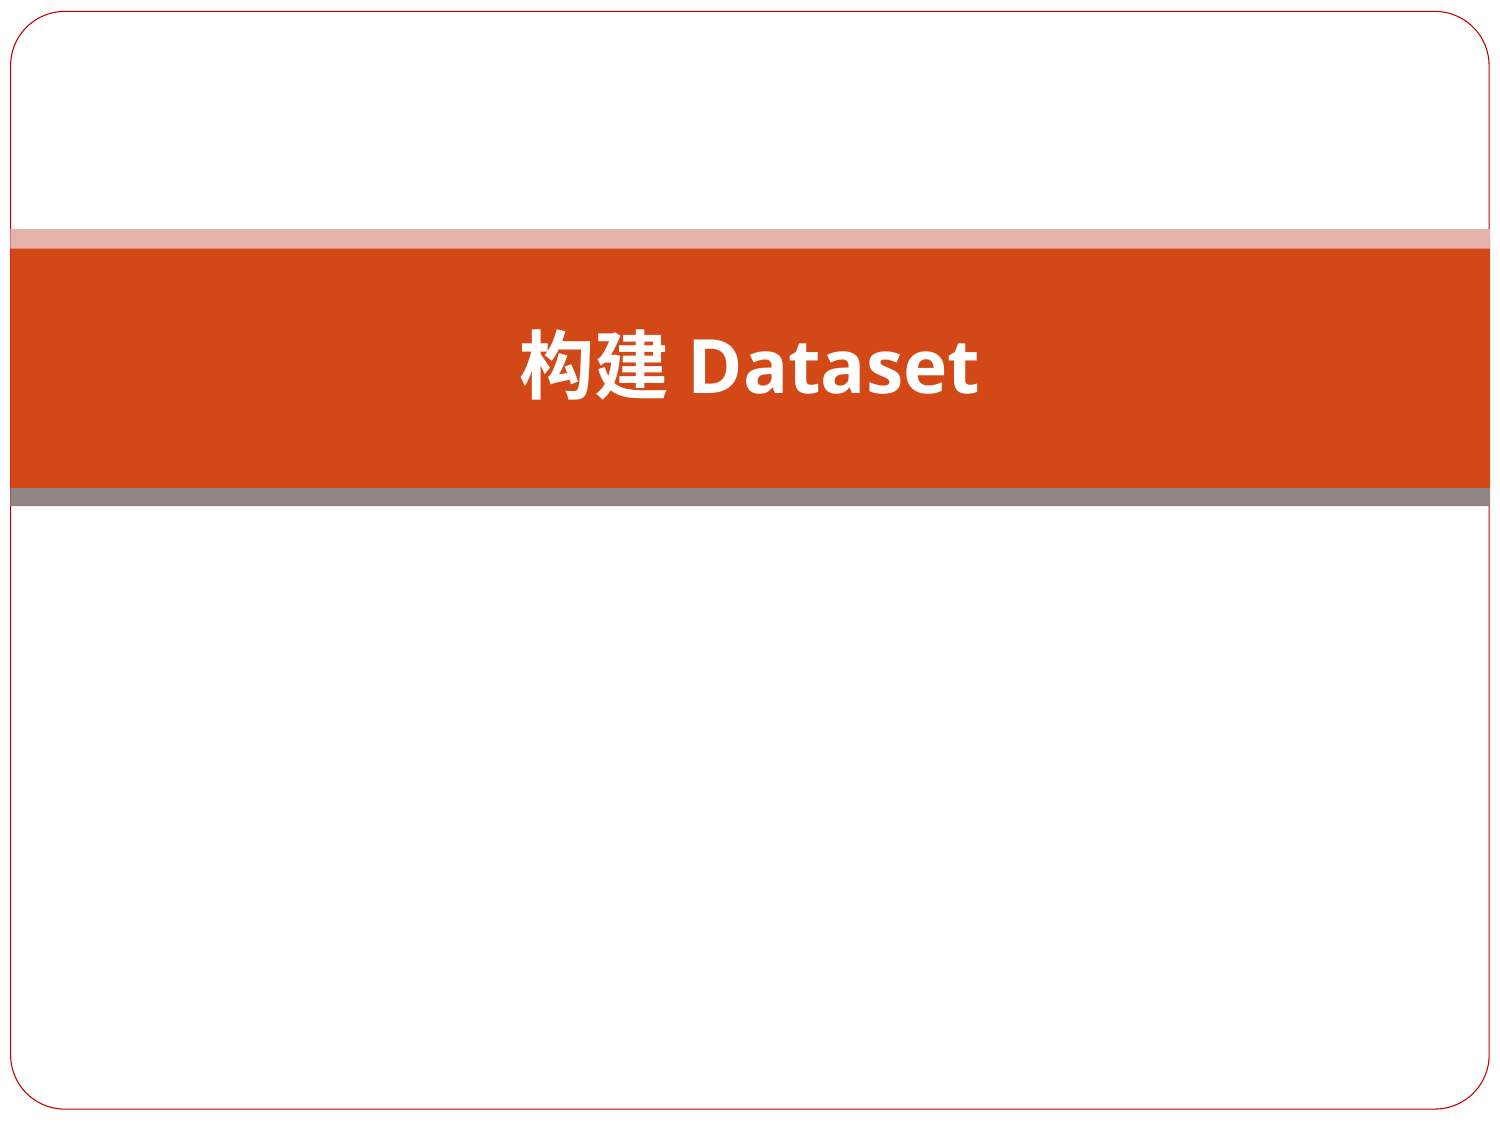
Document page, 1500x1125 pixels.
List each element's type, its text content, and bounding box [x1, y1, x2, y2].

text_box 构建Dataset [75, 246, 1425, 488]
